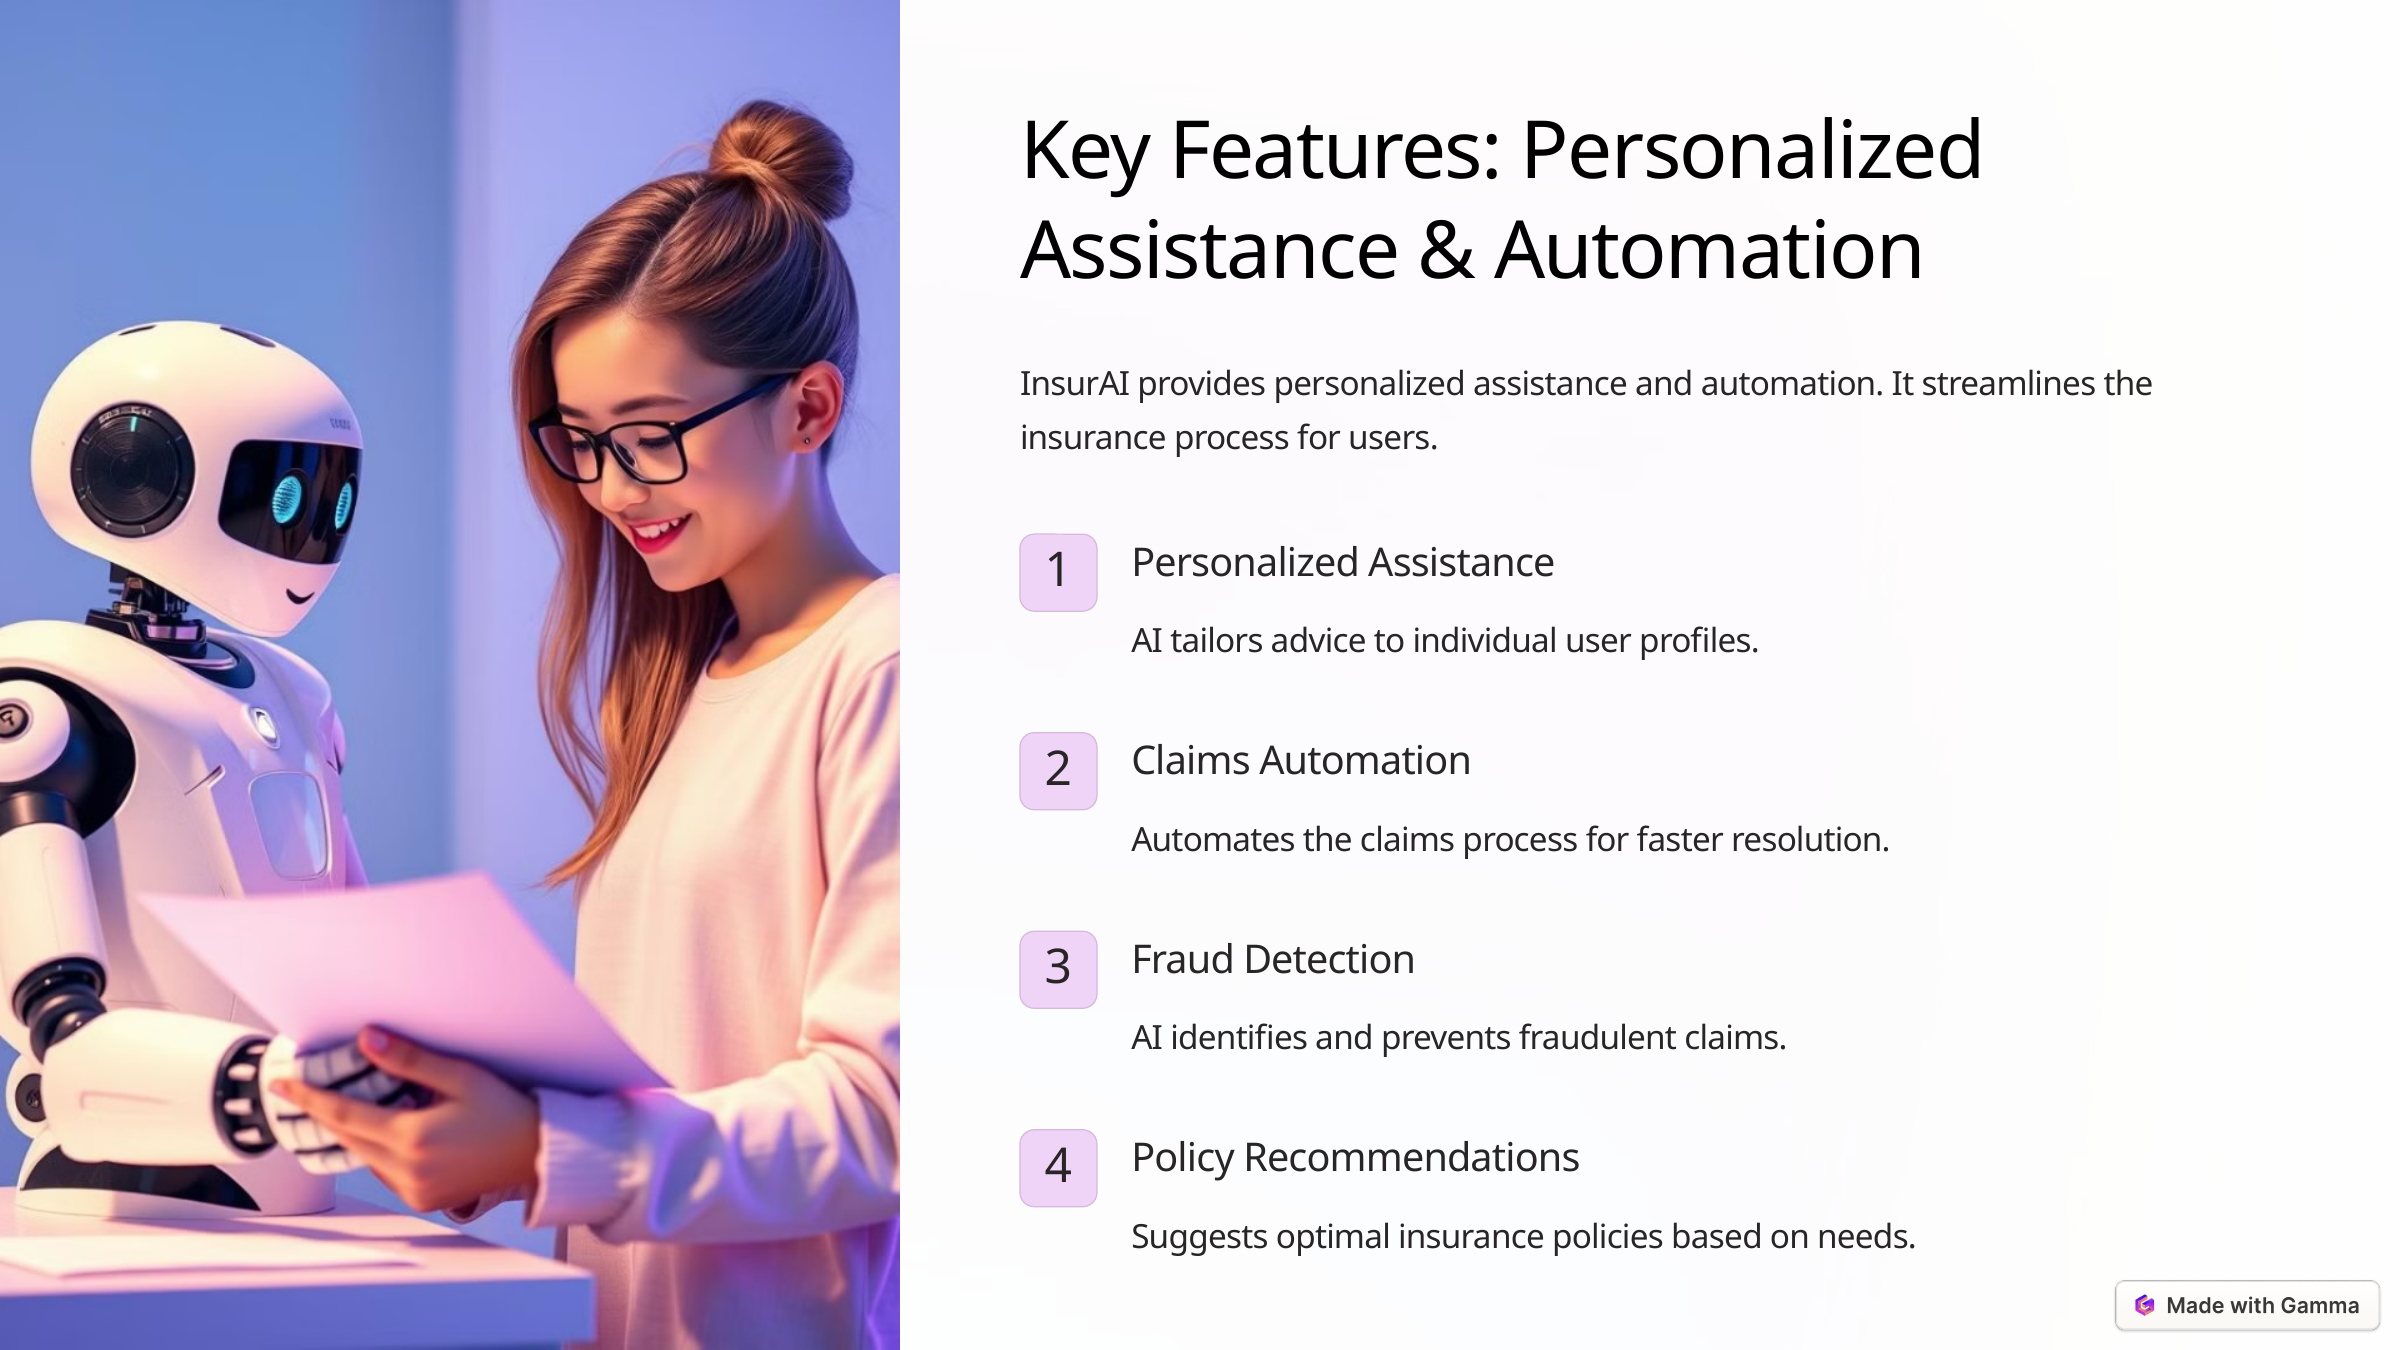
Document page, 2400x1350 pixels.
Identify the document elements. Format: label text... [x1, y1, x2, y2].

text_box Personalized Assistance [1131, 534, 1550, 585]
text_box 2 [1046, 747, 1071, 796]
text_box Automates the claims process for faster resolution. [1131, 803, 2281, 859]
text_box Suggests optimal insurance policies based on needs. [1131, 1200, 2281, 1256]
text_box Policy Recommendations [1131, 1129, 1577, 1181]
text_box [1019, 534, 1098, 612]
text_box AI tailors advice to individual user profiles. [1131, 605, 2281, 660]
text_box Key Features: Personalized Assistance & Automation [1019, 94, 2281, 296]
picture [2106, 1271, 2389, 1339]
text_box [1019, 732, 1098, 810]
text_box AI identifies and prevents fraudulent claims. [1131, 1002, 2281, 1057]
text_box InsurAI provides personalized assistance and automation. It streamlines the insurance process for users. [1019, 347, 2281, 457]
text_box 3 [1046, 945, 1071, 994]
text_box Fraud Detection [1131, 931, 1535, 982]
text_box [1019, 931, 1098, 1009]
picture [0, 0, 900, 1350]
text_box 4 [1046, 1144, 1071, 1193]
text_box [1019, 1129, 1098, 1207]
text_box Claims Automation [1131, 732, 1535, 784]
text_box 1 [1046, 548, 1071, 597]
